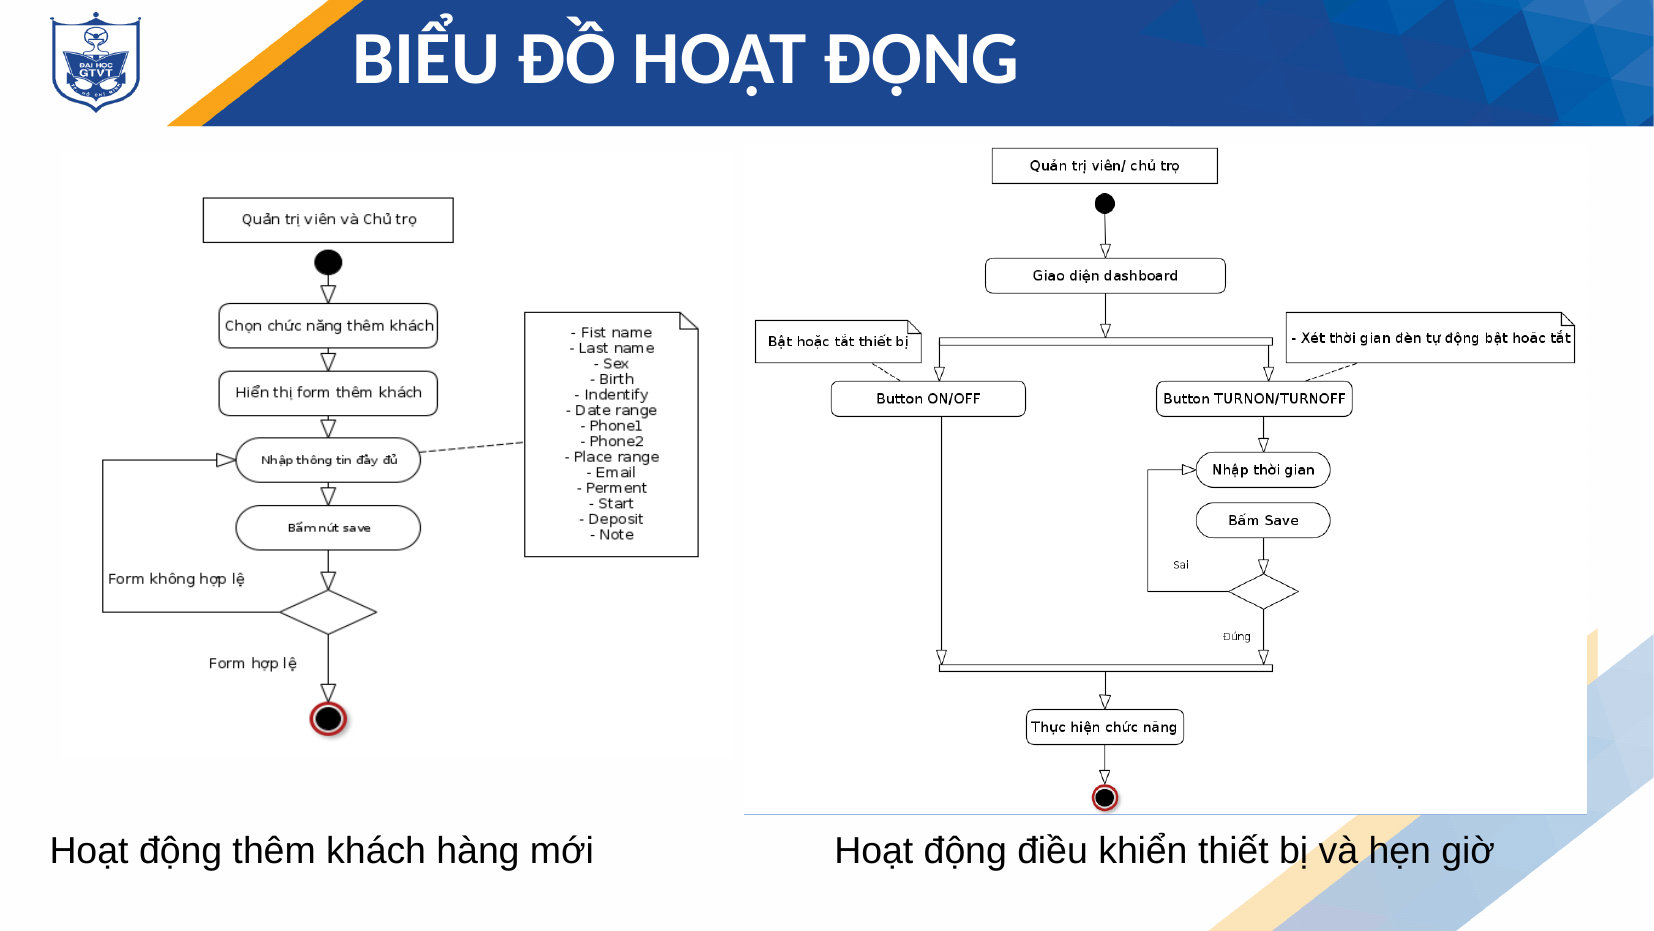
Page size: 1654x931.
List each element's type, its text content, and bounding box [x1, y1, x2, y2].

text_box BIỂU ĐỒ HOẠT ĐỘNG [338, 0, 1654, 152]
text_box Hoạt động thêm khách hàng mới [34, 819, 644, 868]
picture [0, 0, 1654, 931]
text_box Hoạt động điều khiển thiết bị và hẹn giờ [819, 824, 1536, 867]
